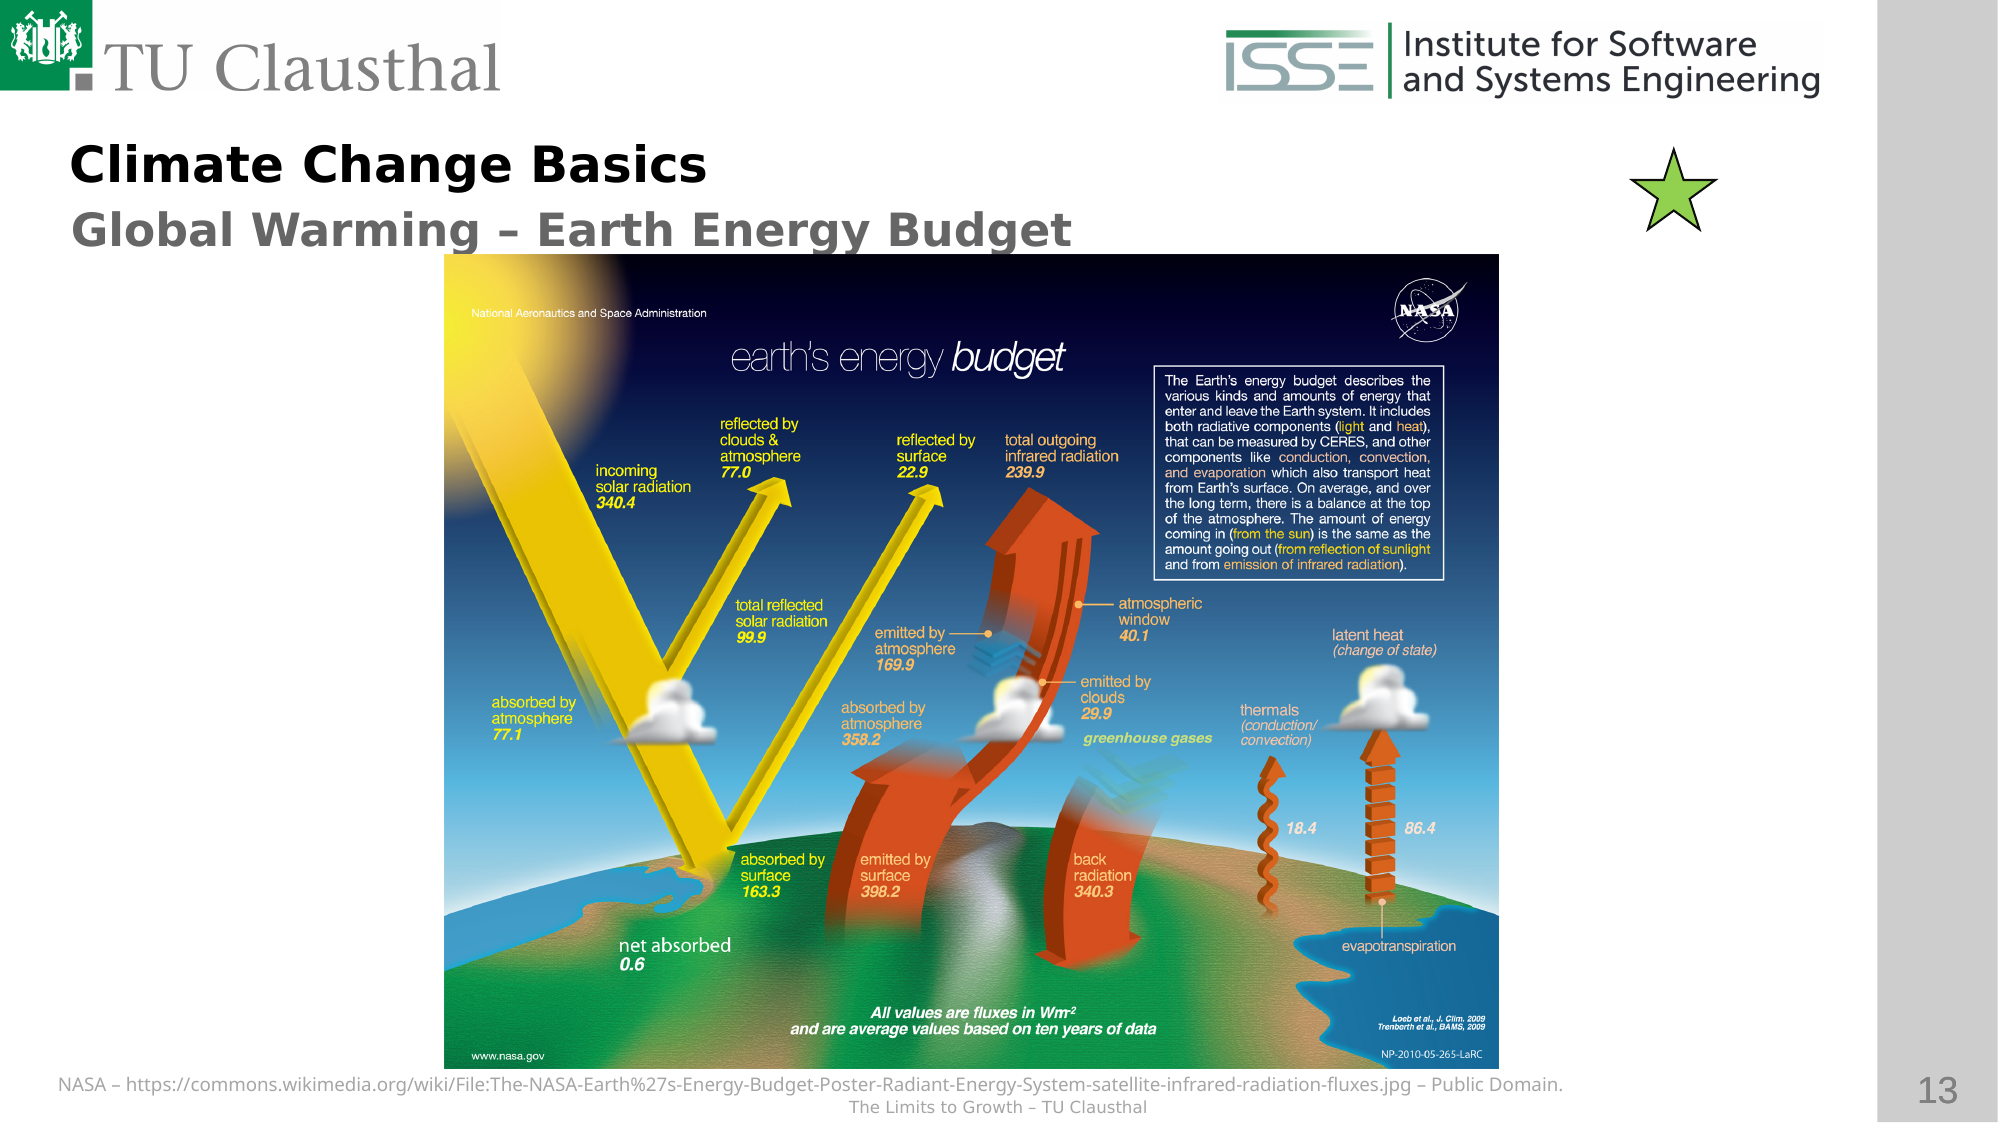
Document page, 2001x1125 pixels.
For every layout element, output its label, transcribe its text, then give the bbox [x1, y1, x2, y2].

text_box NASA – https://commons.wikimedia.org/wiki/File:The-NASA-Earth%27s-Energy-Budget-Poster-Radiant-Energy-System-satellite-infrared-radiation-fluxes.jpg – Public Domain. [43, 1065, 1769, 1103]
picture [1218, 22, 1825, 105]
text_box Climate Change Basics [54, 125, 1817, 206]
text_box [1629, 146, 1719, 233]
picture [0, 0, 500, 91]
picture [444, 254, 1499, 1070]
text_box Global Warming – Earth Energy Budget [70, 188, 1768, 269]
